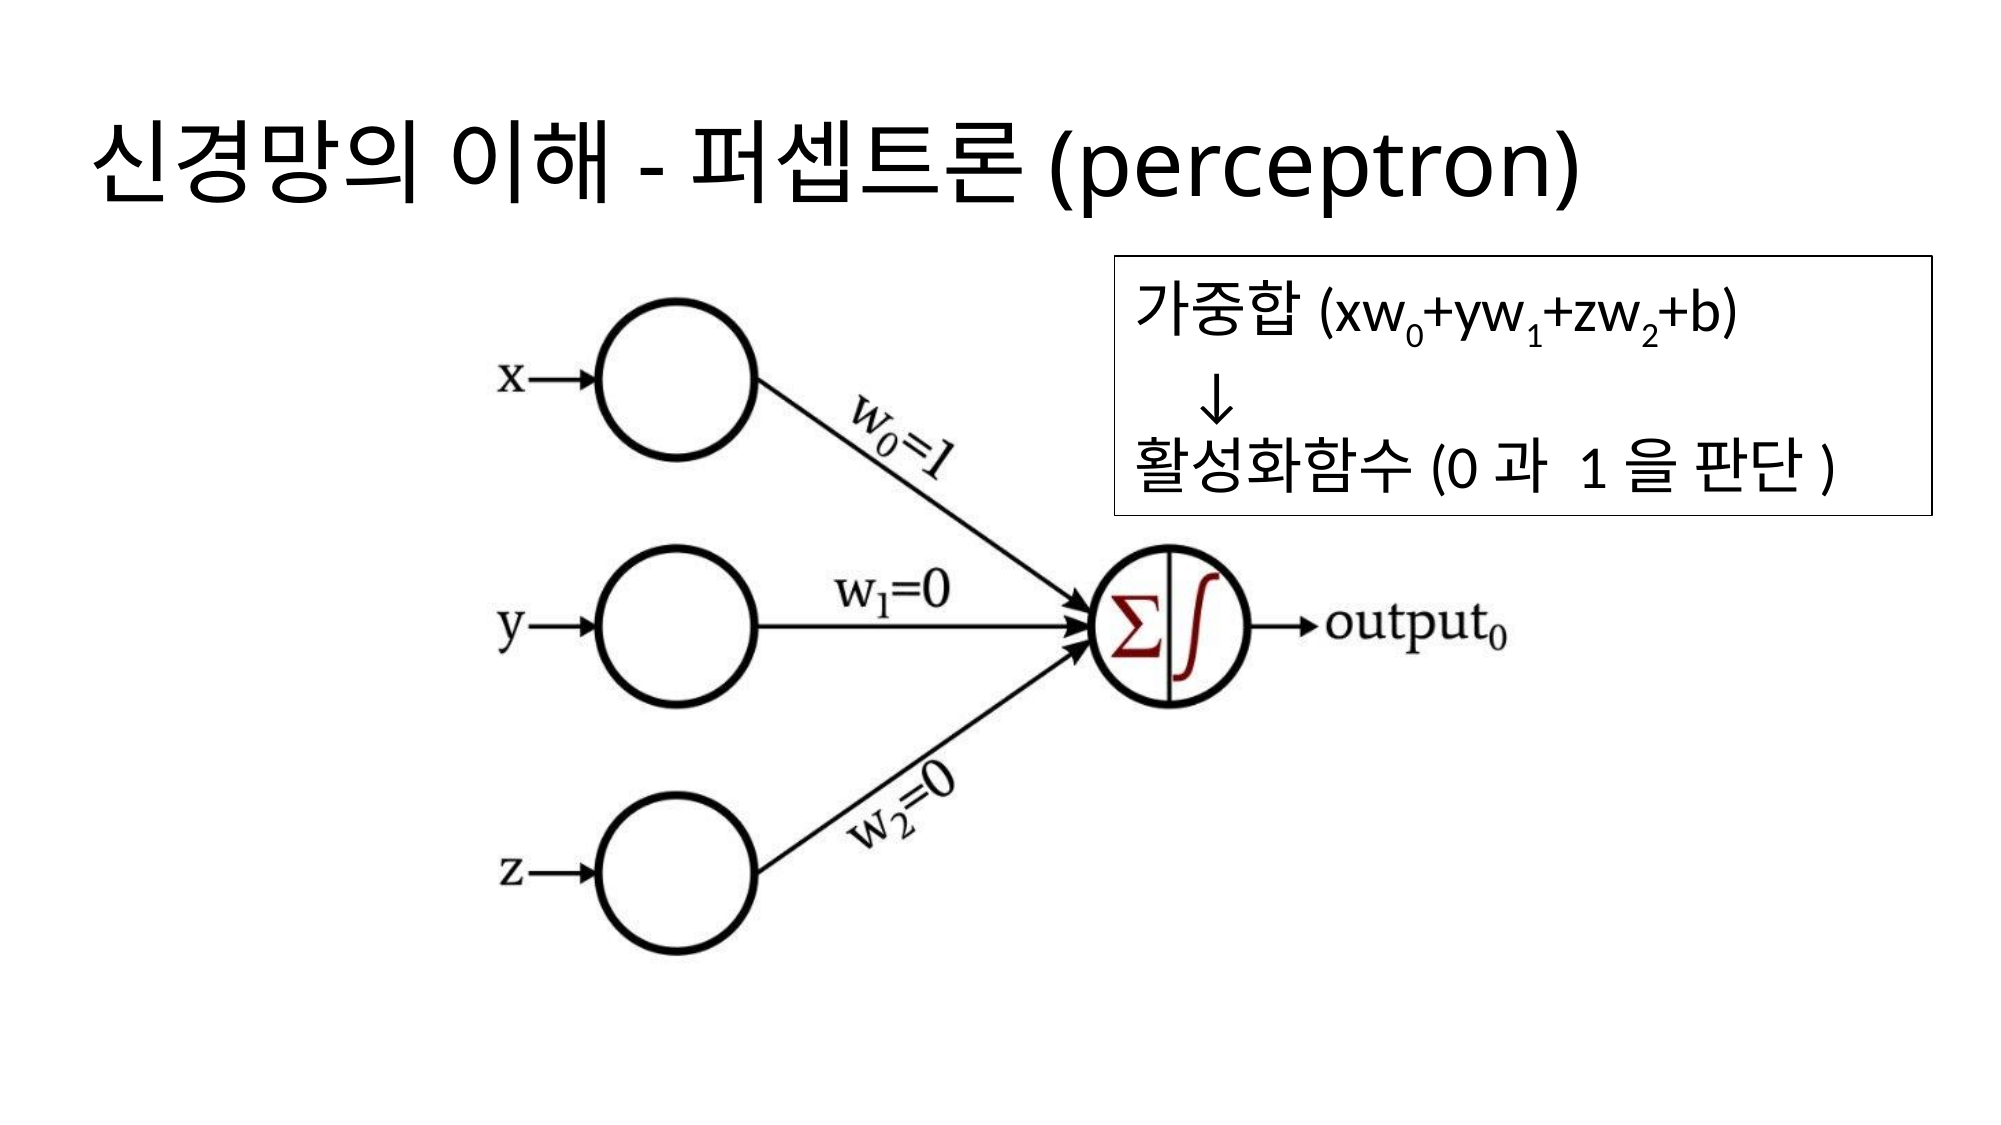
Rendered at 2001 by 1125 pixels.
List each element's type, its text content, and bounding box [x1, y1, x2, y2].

title 신경망의 이해-퍼셉트론(perceptron) [68, 97, 1932, 223]
picture [476, 274, 1524, 978]
text_box 가중합(xw0+yw1+zw2+b) ↓ 활성화함수(0과 1을 판단) [1114, 255, 1932, 516]
